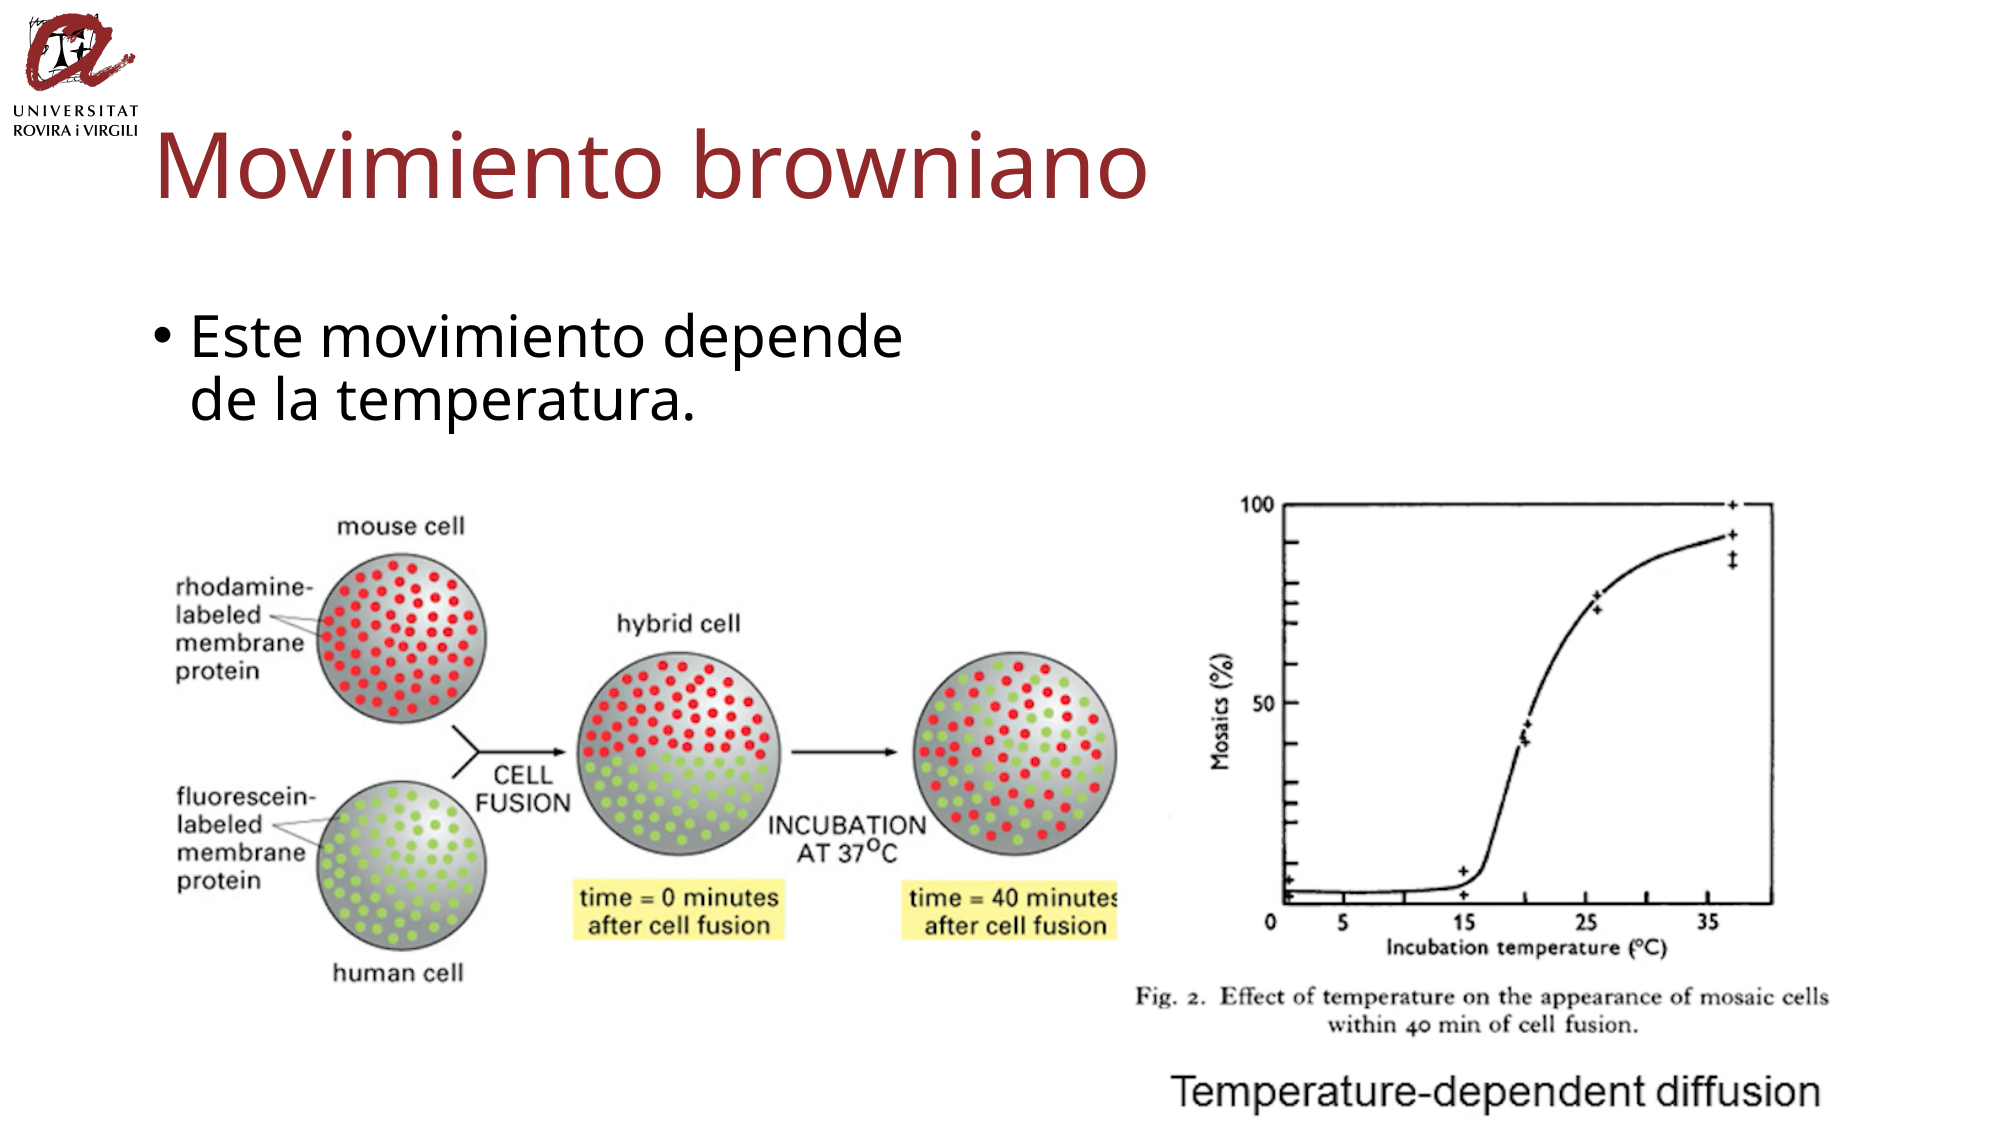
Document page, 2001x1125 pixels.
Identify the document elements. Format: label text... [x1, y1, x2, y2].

picture [14, 13, 138, 136]
picture [148, 350, 1852, 1125]
title Movimiento browniano [137, 59, 1863, 278]
list Este movimiento depende de la temperatura. [137, 299, 988, 1014]
